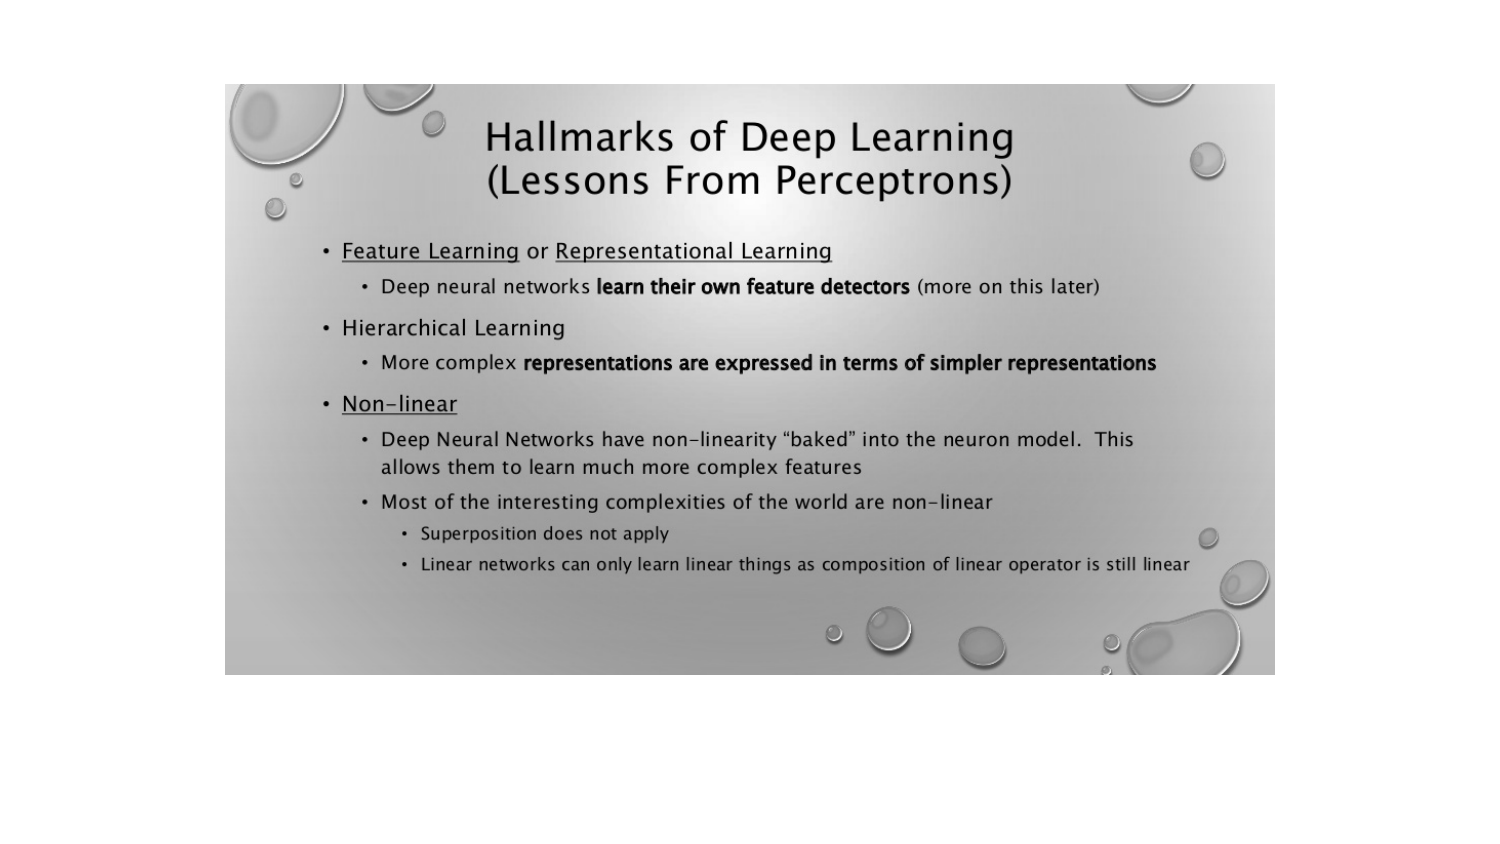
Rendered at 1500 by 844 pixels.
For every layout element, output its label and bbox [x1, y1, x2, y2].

picture [224, 84, 1276, 676]
